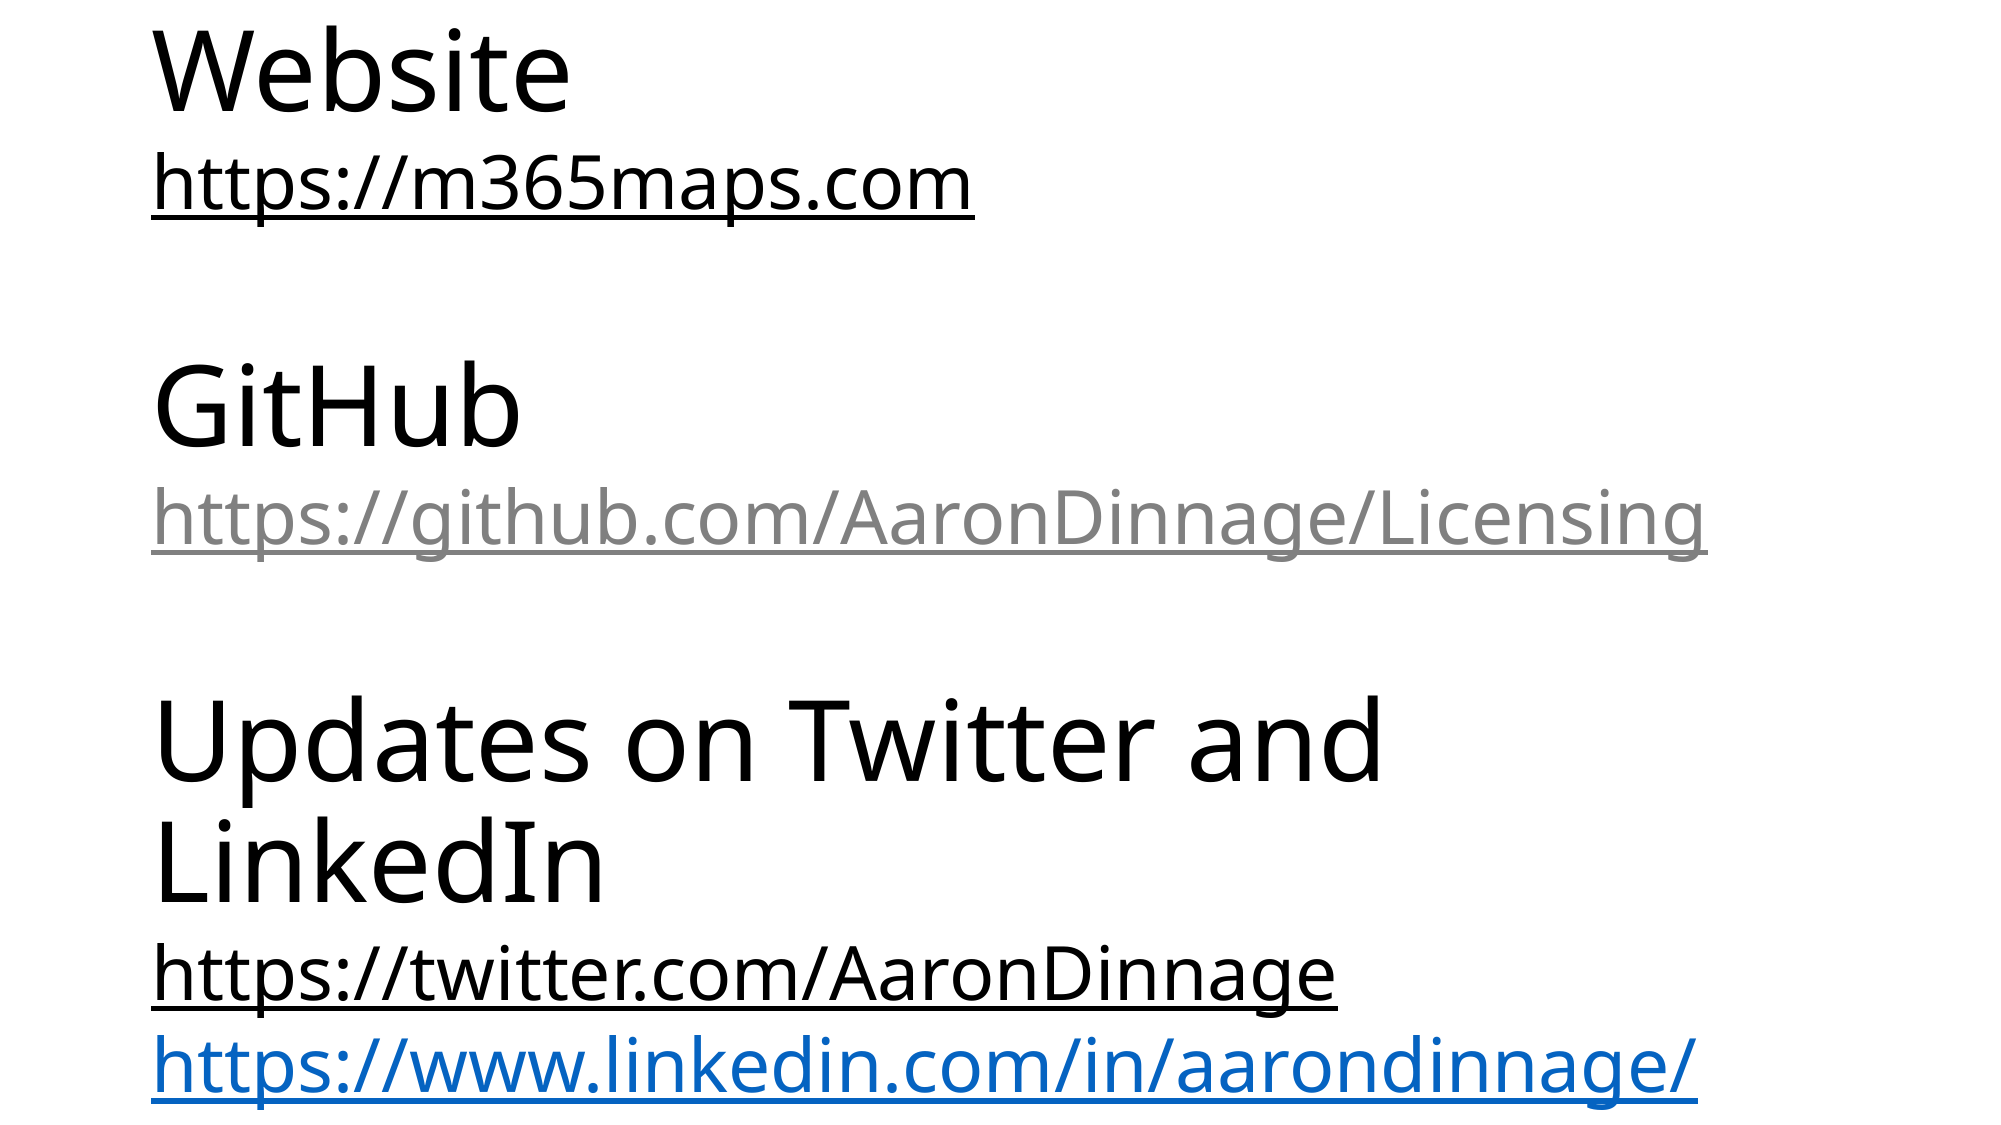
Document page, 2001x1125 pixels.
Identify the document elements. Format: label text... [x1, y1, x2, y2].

title Website https://m365maps.com GitHub https://github.com/AaronDinnage/Licensing Updates on Twitter and LinkedIn https://twitter.com/AaronDinnage https://www.linkedin.com/in/aarondinnage/ [136, 0, 1862, 1125]
